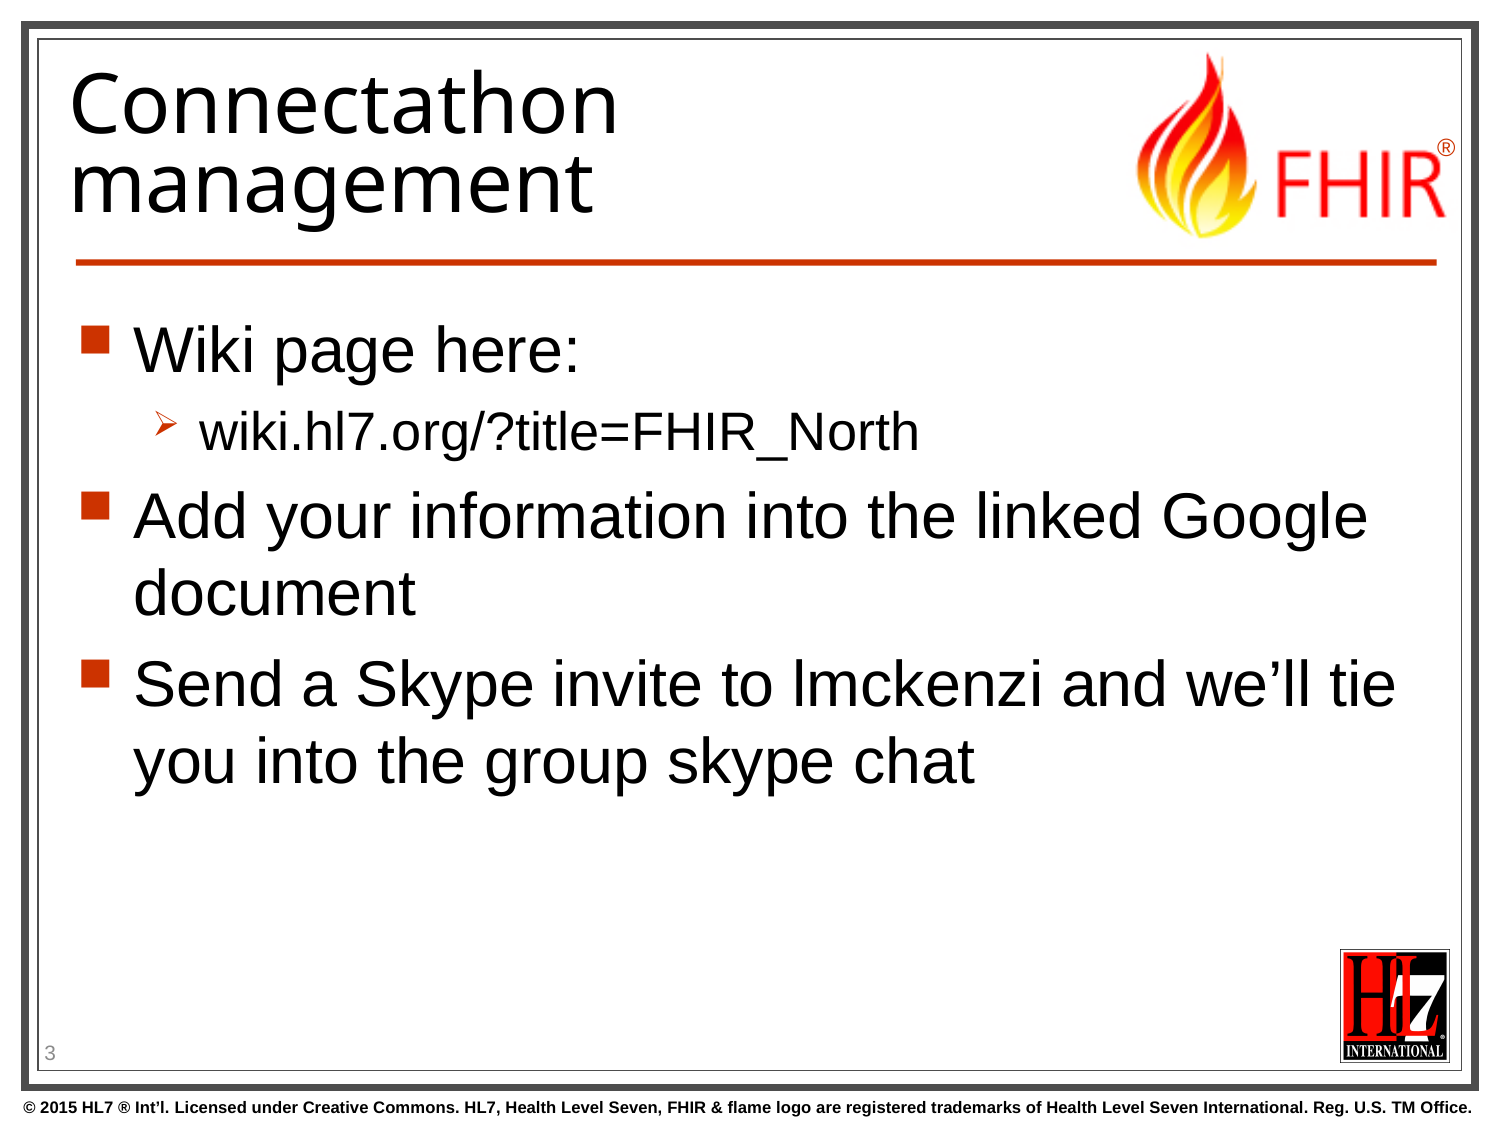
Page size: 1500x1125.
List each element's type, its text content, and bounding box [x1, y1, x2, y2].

slide_number 3 [29, 1034, 148, 1071]
picture [1124, 42, 1458, 249]
picture [1340, 949, 1450, 1063]
title Connectathon management [53, 54, 1128, 244]
list Wiki page here: wiki.hl7.org/?title=FHIR_North Add your information into the linked Google document Send a Skype invite to lmckenzi and we’ll tie you into the group skype chat [62, 299, 1438, 1059]
